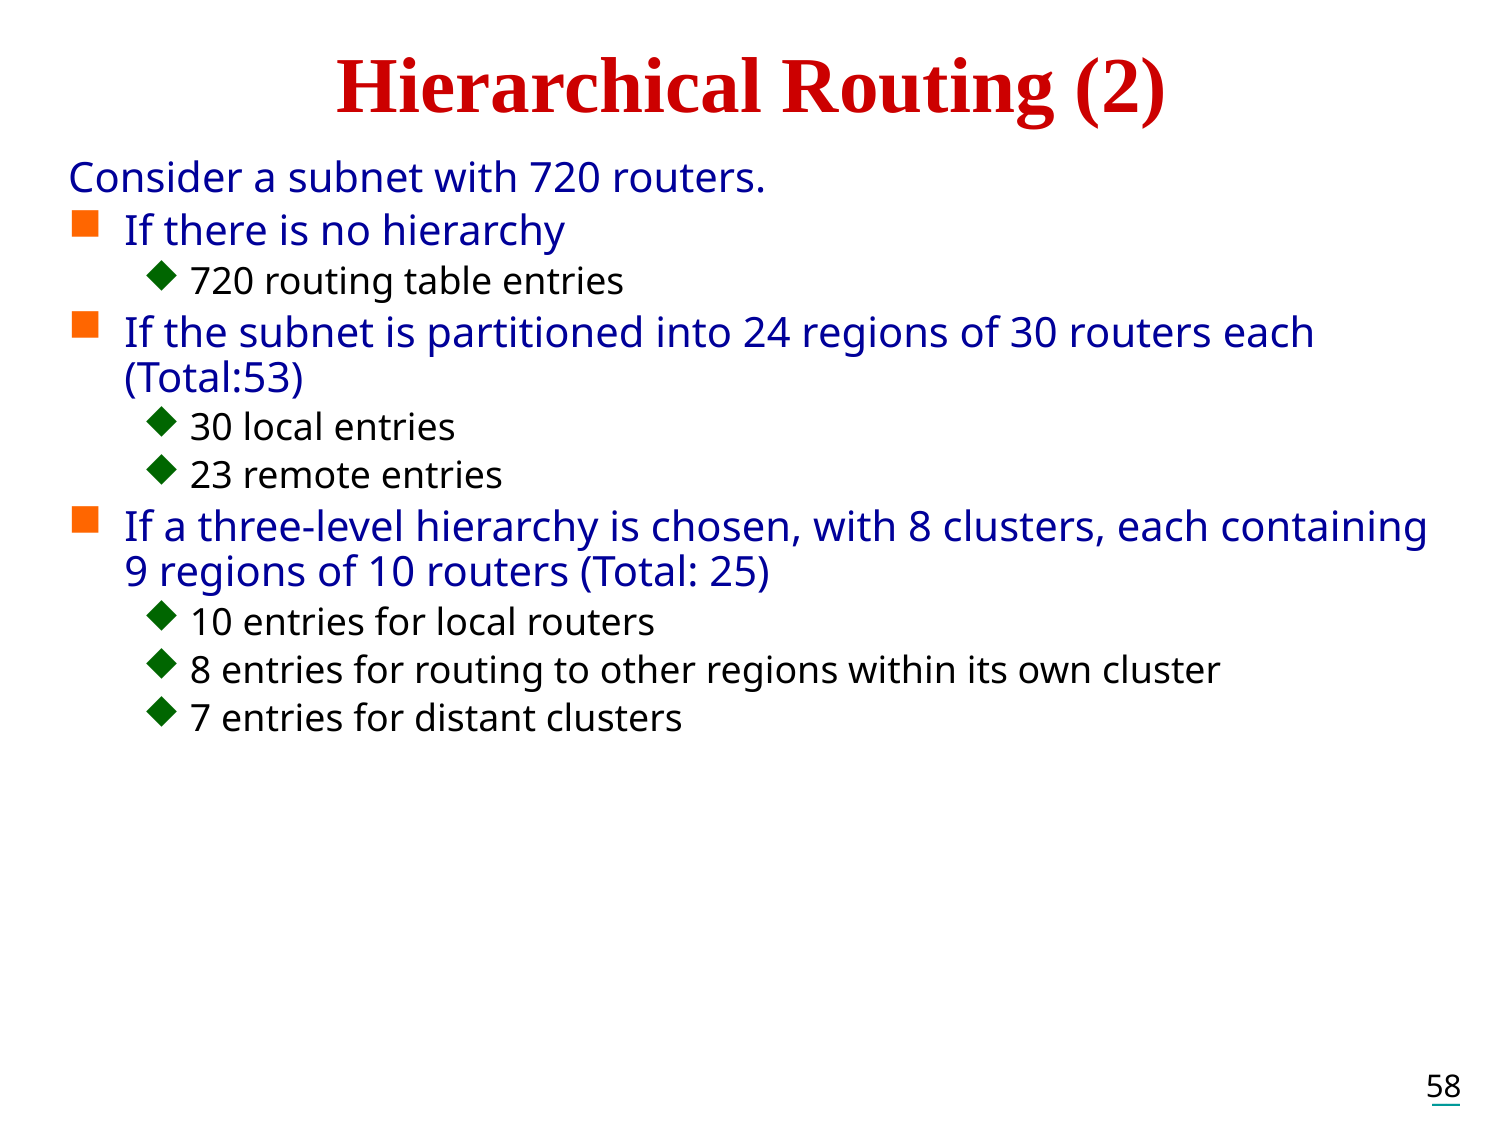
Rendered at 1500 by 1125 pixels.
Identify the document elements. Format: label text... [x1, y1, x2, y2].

list Consider a subnet with 720 routers. If there is no hierarchy 720 routing table entries If the subnet is partitioned into 24 regions of 30 routers each (Total:53) 30 local entries 23 remote entries If a three-level hierarchy is chosen, with 8 clusters, each containing 9 regions of 10 routers (Total: 25) 10 entries for local routers 8 entries for routing to other regions within its own cluster 7 entries for distant clusters [52, 148, 1448, 1107]
title Hierarchical Routing (2) [100, 26, 1405, 136]
